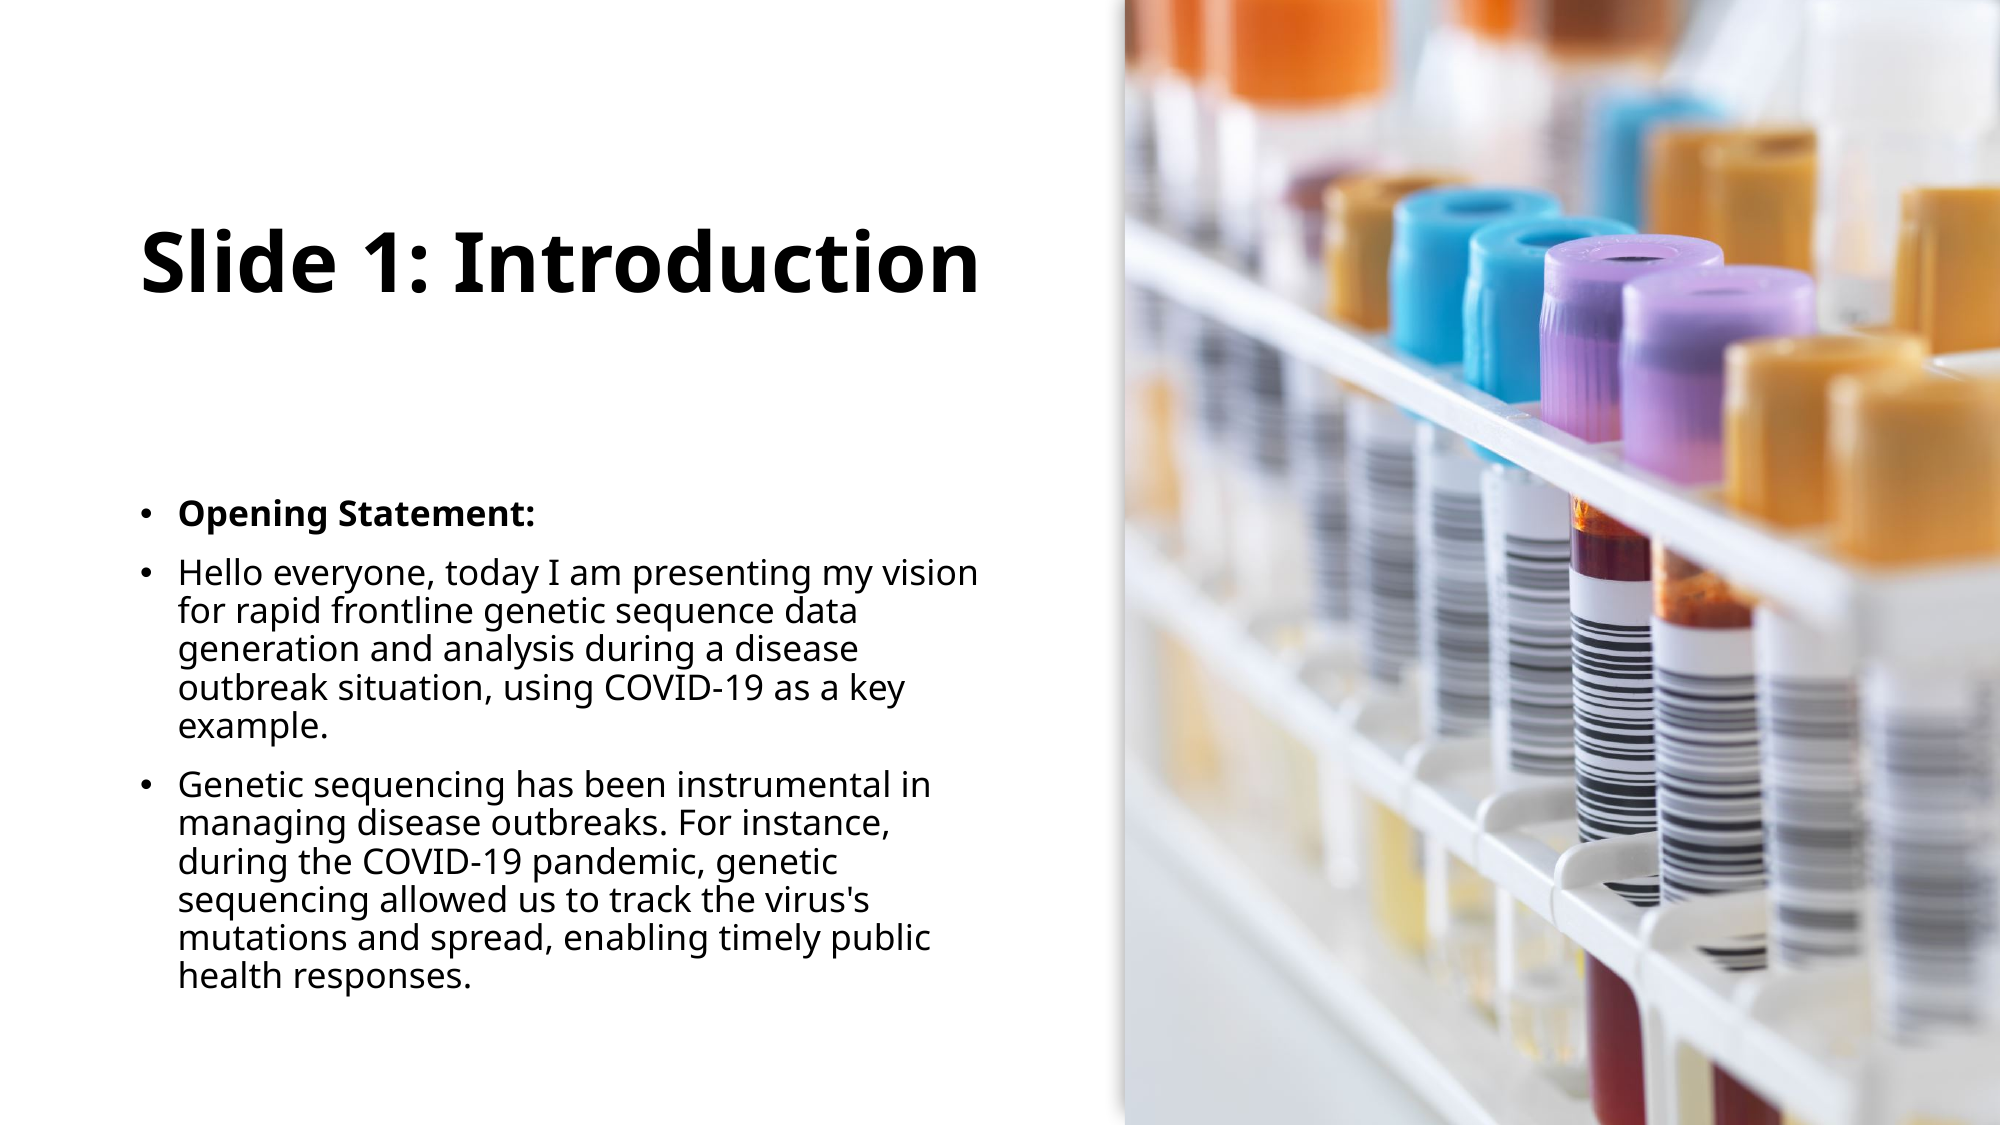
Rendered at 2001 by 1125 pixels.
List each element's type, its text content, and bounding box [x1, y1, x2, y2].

text_box [0, 0, 1124, 1125]
list Opening Statement: Hello everyone, today I am presenting my vision for rapid frontline genetic sequence data generation and analysis during a disease outbreak situation, using COVID-19 as a key example. Genetic sequencing has been instrumental in managing disease outbreaks. For instance, during the COVID-19 pandemic, genetic sequencing allowed us to track the virus's mutations and spread, enabling timely public health responses. [124, 405, 1000, 1024]
title Slide 1: Introduction [124, 125, 1000, 405]
picture [1124, 0, 2000, 1125]
